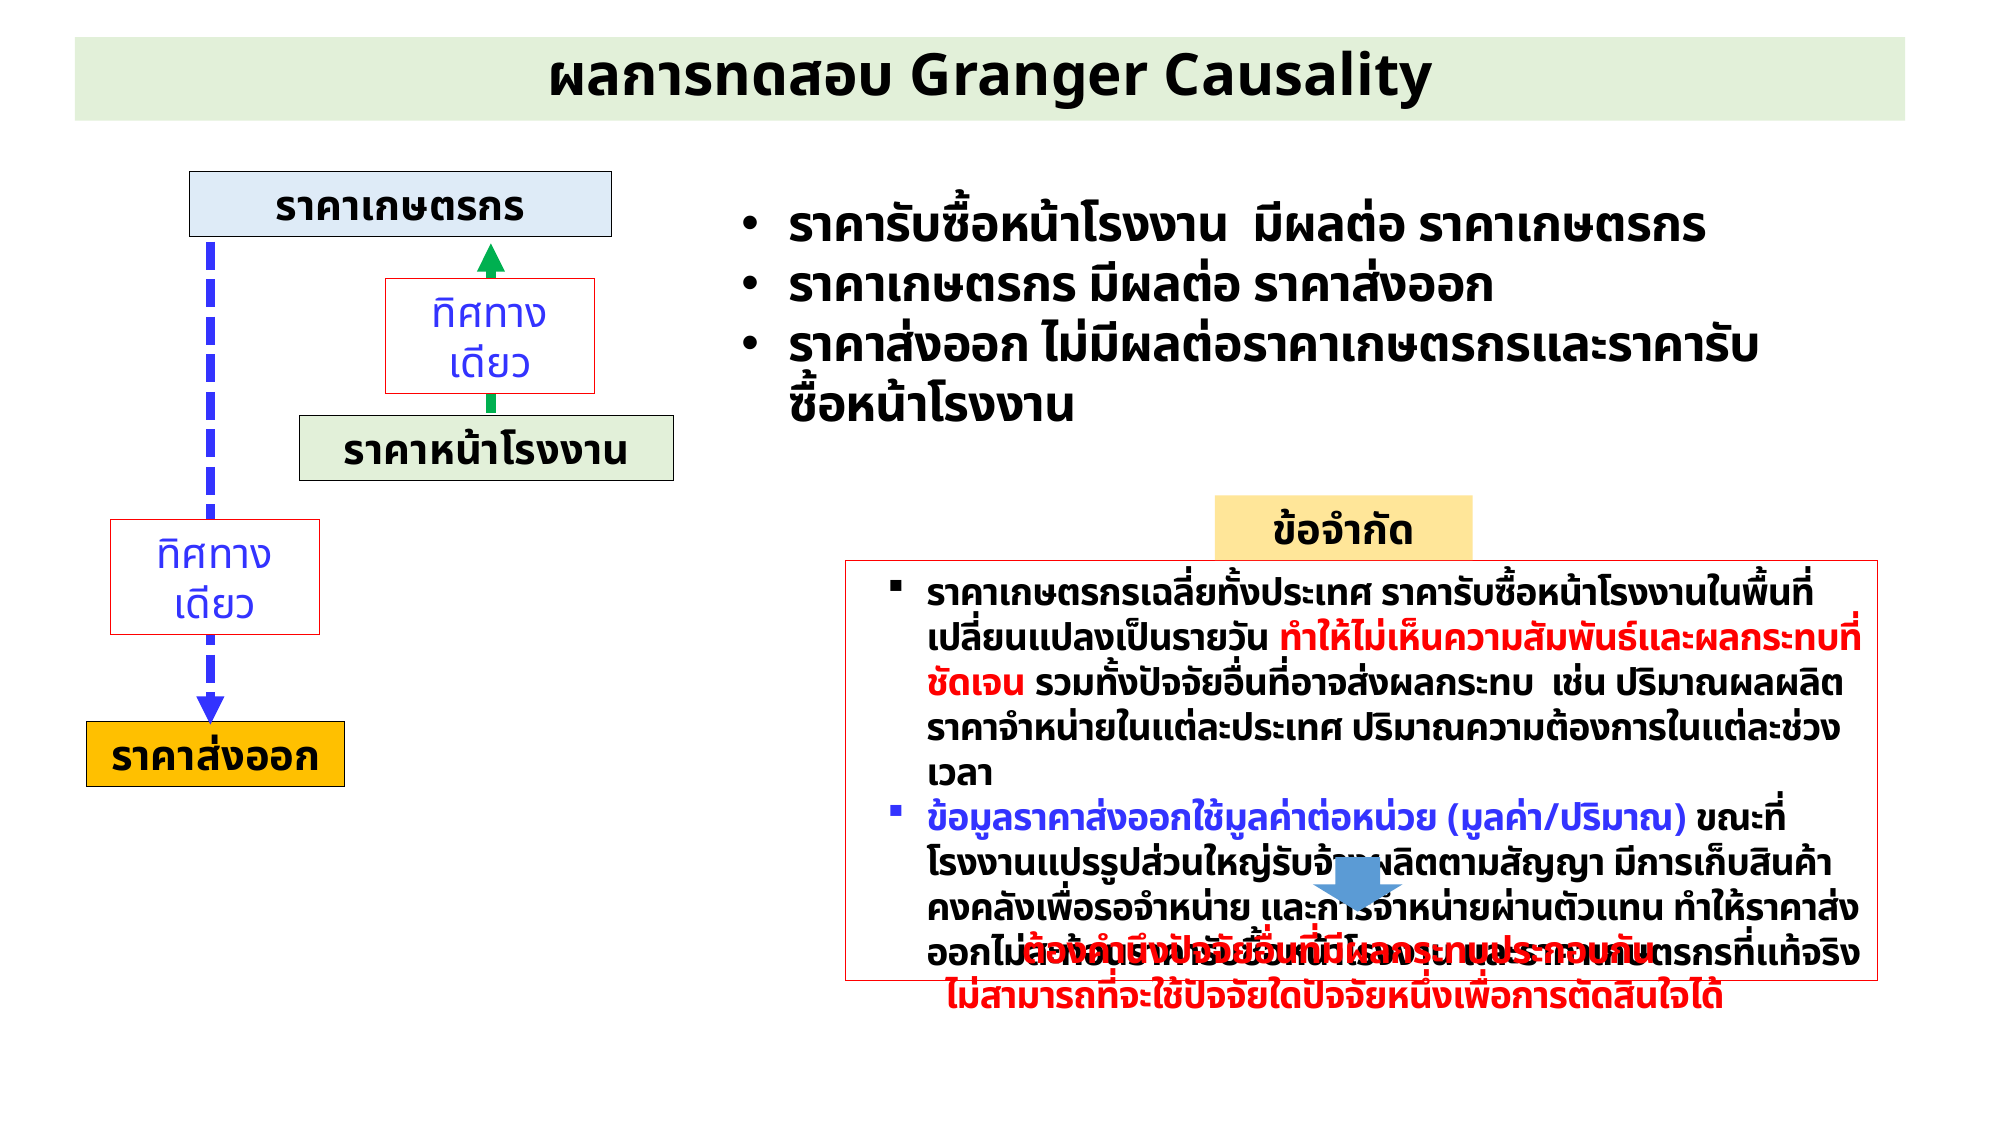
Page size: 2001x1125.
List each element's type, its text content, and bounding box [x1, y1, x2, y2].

text_box ราคารับซื้อหน้าโรงงาน มีผลต่อ ราคาเกษตรกร ราคาเกษตรกร มีผลต่อ ราคาส่งออก ราคาส่งออก ไม่มีผลต่อราคาเกษตรกรและราคารับซื้อหน้าโรงงาน [707, 184, 1795, 440]
text_box [1309, 856, 1407, 913]
text_box [0, 0, 2000, 75]
text_box ผลการทดสอบ Granger Causality [74, 75, 1906, 121]
text_box ข้อจำกัด [1214, 495, 1473, 561]
text_box ต้องคำนึงปัจจัยอื่นที่มีผลกระทบประกอบกัน ไม่สามารถที่จะใช้ปัจจัยใดปัจจัยหนึ่งเพื่อการตัดสินใจได้ [838, 918, 1839, 1024]
text_box ราคาเกษตรกรเฉลี่ยทั้งประเทศ ราคารับซื้อหน้าโรงงานในพื้นที่เปลี่ยนแปลงเป็นรายวัน ทำให้ไม่เห็นความสัมพันธ์และผลกระทบที่ชัดเจน รวมทั้งปัจจัยอื่นที่อาจส่งผลกระทบ เช่น ปริมาณผลผลิต ราคาจำหน่ายในแต่ละประเทศ ปริมาณความต้องการในแต่ละช่วงเวลา ข้อมูลราคาส่งออกใช้มูลค่าต่อหน่วย (มูลค่า/ปริมาณ) ขณะที่โรงงานแปรรูปส่วนใหญ่รับจ้างผลิตตามสัญญา มีการเก็บสินค้าคงคลังเพื่อรอจำหน่าย และการจำหน่ายผ่านตัวแทน ทำให้ราคาส่งออกไม่สะท้อนราคารับซื้อหน้าโรงงาน และราคาเกษตรกรที่แท้จริง [845, 560, 1878, 981]
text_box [86, 168, 674, 787]
